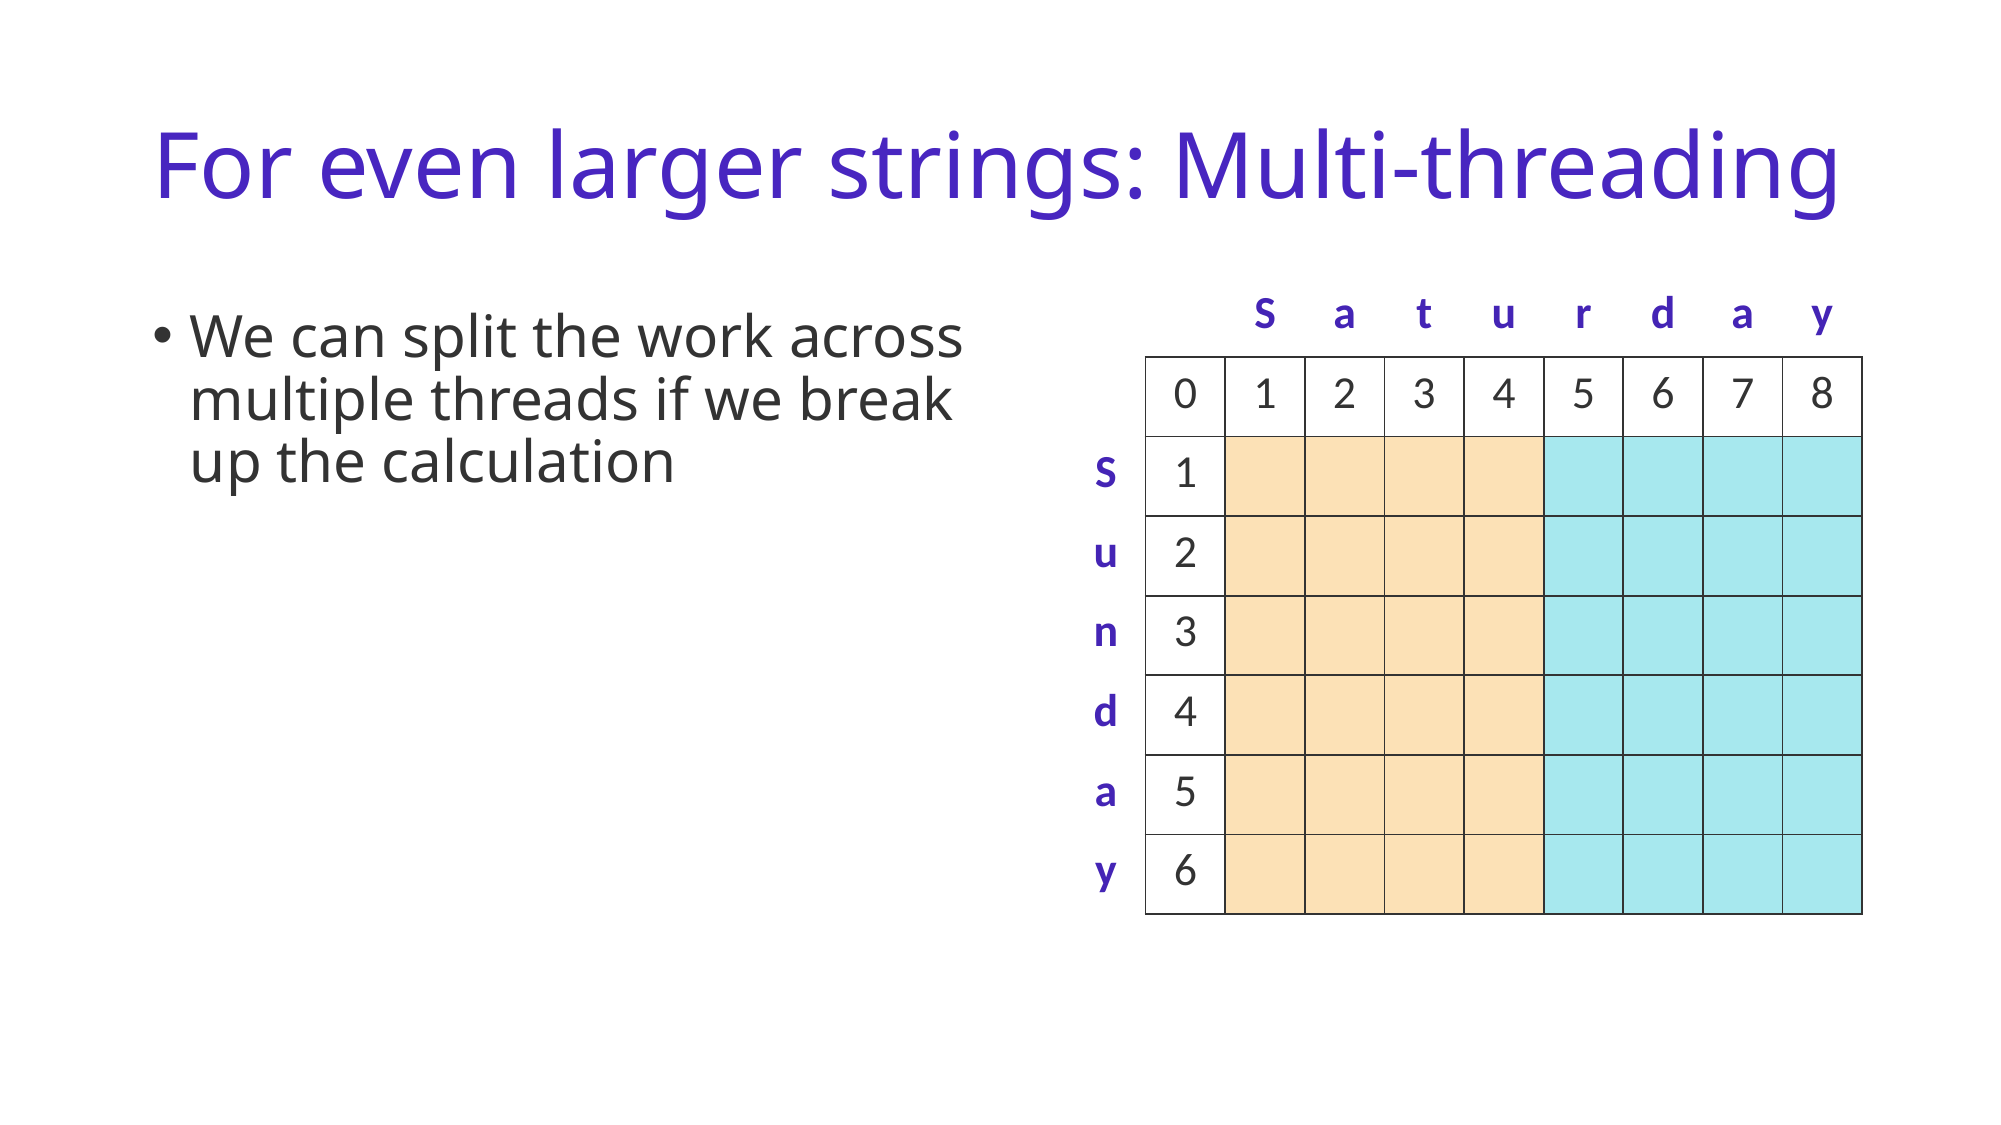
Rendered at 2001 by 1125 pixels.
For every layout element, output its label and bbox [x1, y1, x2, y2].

table_cell [1226, 756, 1304, 834]
table_cell [1226, 676, 1304, 754]
table_cell [1146, 676, 1224, 754]
table_cell [1306, 437, 1384, 515]
table_cell [1385, 676, 1463, 754]
table_cell [1624, 835, 1702, 913]
table_cell [1306, 358, 1384, 436]
table_cell [1465, 835, 1543, 913]
table_cell [1545, 756, 1622, 834]
table_cell [1385, 358, 1463, 436]
table_cell [1465, 437, 1543, 515]
table_cell [1385, 517, 1463, 595]
table_cell [1385, 835, 1463, 913]
table_cell [1066, 357, 1145, 914]
table_cell [1545, 437, 1622, 515]
table_cell [1226, 437, 1304, 515]
table_cell [1385, 437, 1463, 515]
table_cell [1704, 835, 1782, 913]
table_cell [1783, 597, 1861, 674]
table_cell [1226, 835, 1304, 913]
table_cell [1146, 597, 1224, 674]
table_cell [1146, 358, 1224, 436]
table_cell [1385, 597, 1463, 674]
table_cell [1306, 756, 1384, 834]
table_header [1066, 277, 1862, 357]
table_cell [1465, 358, 1543, 436]
table_cell [1624, 517, 1702, 595]
list [137, 299, 1000, 1014]
table_cell [1783, 835, 1861, 913]
table_cell [1385, 756, 1463, 834]
table_cell [1226, 358, 1304, 436]
table_cell [1146, 437, 1224, 515]
table_cell [1306, 597, 1384, 674]
table_cell [1545, 517, 1622, 595]
title [137, 59, 1863, 278]
table_cell [1624, 597, 1702, 674]
table_cell [1146, 756, 1224, 834]
table_cell [1545, 597, 1622, 674]
table_cell [1465, 597, 1543, 674]
table_cell [1545, 358, 1622, 436]
table_cell [1624, 358, 1702, 436]
table_cell [1624, 437, 1702, 515]
table_cell [1545, 835, 1622, 913]
table_cell [1226, 517, 1304, 595]
table_cell [1704, 437, 1782, 515]
table_cell [1465, 676, 1543, 754]
table_cell [1624, 756, 1702, 834]
table_cell [1704, 358, 1782, 436]
table_cell [1465, 517, 1543, 595]
table_cell [1783, 437, 1861, 515]
table_cell [1783, 517, 1861, 595]
table_cell [1226, 597, 1304, 674]
table_cell [1146, 835, 1224, 913]
table_cell [1704, 517, 1782, 595]
table_cell [1704, 676, 1782, 754]
table_cell [1465, 756, 1543, 834]
table_cell [1704, 597, 1782, 674]
table_cell [1783, 756, 1861, 834]
table_cell [1306, 835, 1384, 913]
table_cell [1306, 517, 1384, 595]
table_cell [1783, 676, 1861, 754]
table_cell [1306, 676, 1384, 754]
table_cell [1545, 676, 1622, 754]
table_cell [1783, 358, 1861, 436]
table_cell [1704, 756, 1782, 834]
table_cell [1146, 517, 1224, 595]
table_cell [1624, 676, 1702, 754]
